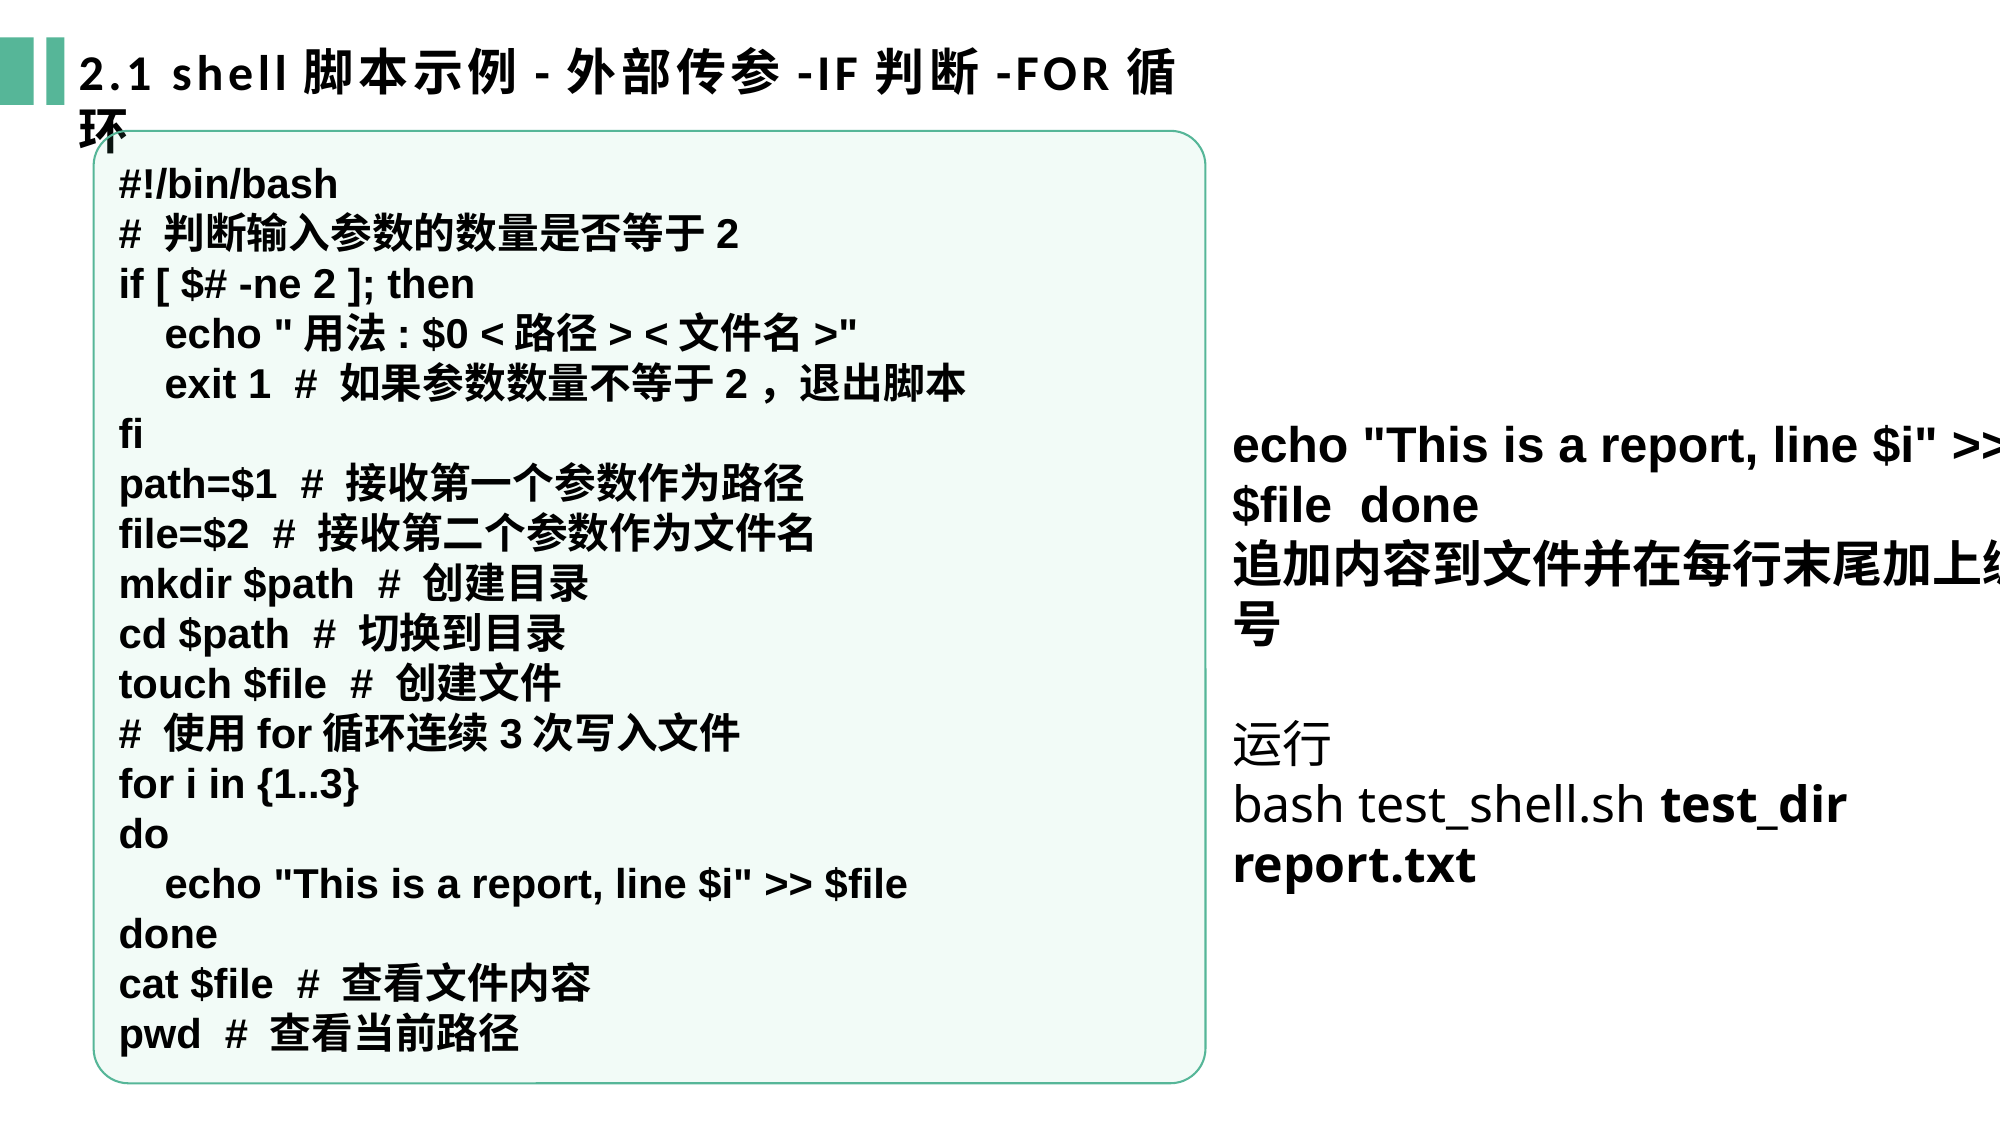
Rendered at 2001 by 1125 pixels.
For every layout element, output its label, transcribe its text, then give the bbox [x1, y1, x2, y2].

text_box echo "This is a report, line $i" >> $file done 追加内容到文件并在每行末尾加上编号 运行 bash test_shell.sh test_dir report.txt [1217, 404, 2000, 900]
text_box #!/bin/bash # 判断输入参数的数量是否等于2 if [ $# -ne 2 ]; then echo "用法: $0 <路径> <文件名>" exit 1 # 如果参数数量不等于2，退出脚本 fi path=$1 # 接收第一个参数作为路径 file=$2 # 接收第二个参数作为文件名 mkdir $path # 创建目录 cd $path # 切换到目录 touch $file # 创建文件 # 使用for循环连续3次写入文件 for i in {1..3} do echo "This is a report, line $i" >> $file done cat $file # 查看文件内容 pwd # 查看当前路径 [91, 128, 1208, 1086]
title 2.1 shell脚本示例-外部传参-IF判断-FOR循环 [63, 32, 1236, 236]
